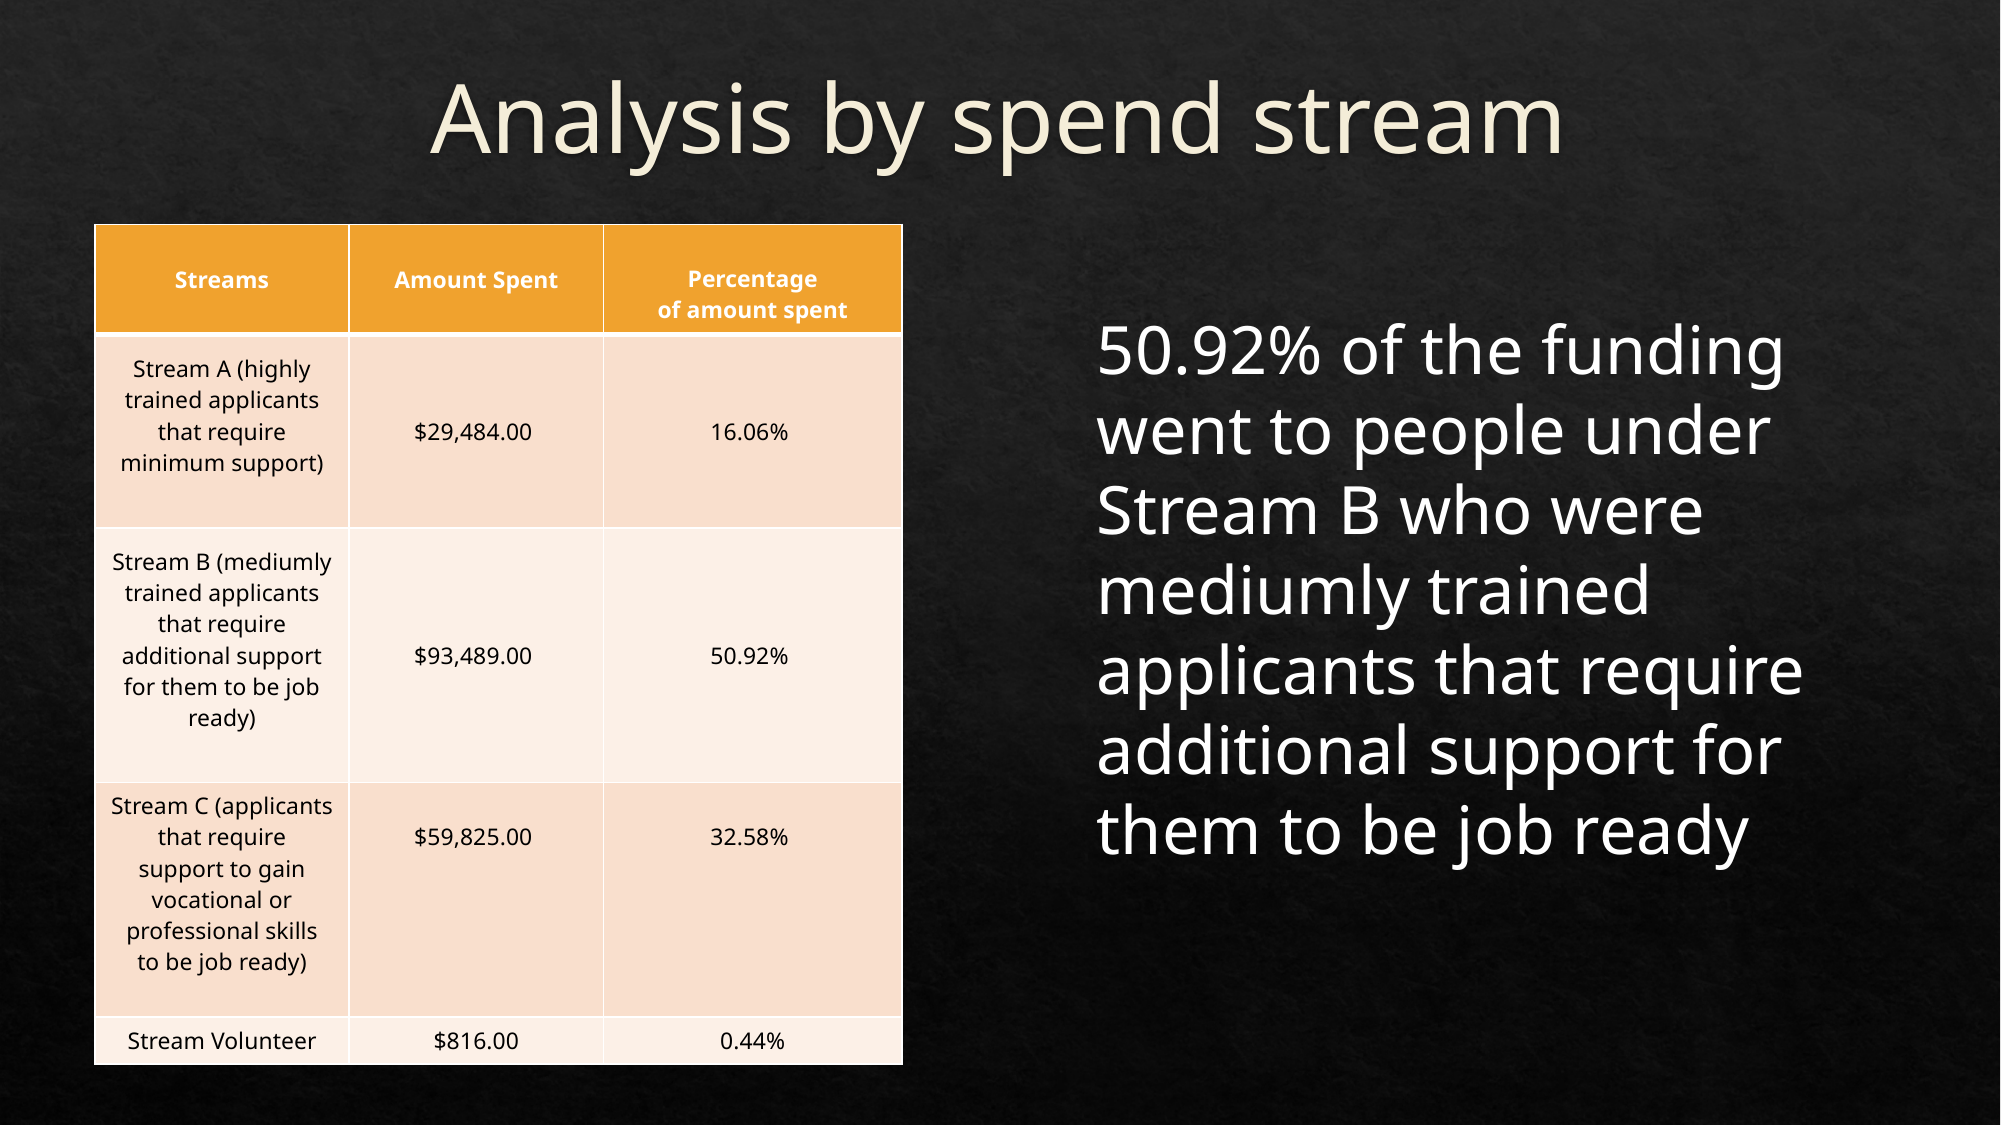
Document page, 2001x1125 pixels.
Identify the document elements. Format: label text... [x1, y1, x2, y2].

table_cell $816.00​ [350, 1018, 603, 1063]
table_cell $29,484.00 [350, 337, 603, 527]
table_header Streams​ [96, 225, 348, 332]
table_cell Stream B (mediumly trained applicants that require additional support for them to be job ready) [96, 529, 348, 782]
table_cell Stream A (highly trained applicants that require minimum support) [96, 337, 348, 527]
table_cell 16.06% [604, 337, 901, 527]
title Analysis by spend stream [149, 19, 1849, 226]
text_box 50.92% of the funding went to people under Stream B who were mediumly trained applicants that require additional support for them to be job ready [1081, 300, 1838, 876]
table_cell $93,489.00 [350, 529, 603, 782]
table_cell 32.58% [604, 783, 901, 1016]
table_cell Stream C (applicants that require support to gain vocational or professional skills to be job ready) [96, 783, 348, 1016]
table_cell $59,825.00 [350, 783, 603, 1016]
table_cell 0.44%​ [604, 1018, 901, 1063]
table_cell 50.92% [604, 529, 901, 782]
table_cell Stream Volunteer​ [96, 1018, 348, 1063]
table_header ​ Percentage of amount spent​ [604, 225, 901, 332]
table_header ​ Amount Spent​ ​ [350, 225, 603, 332]
